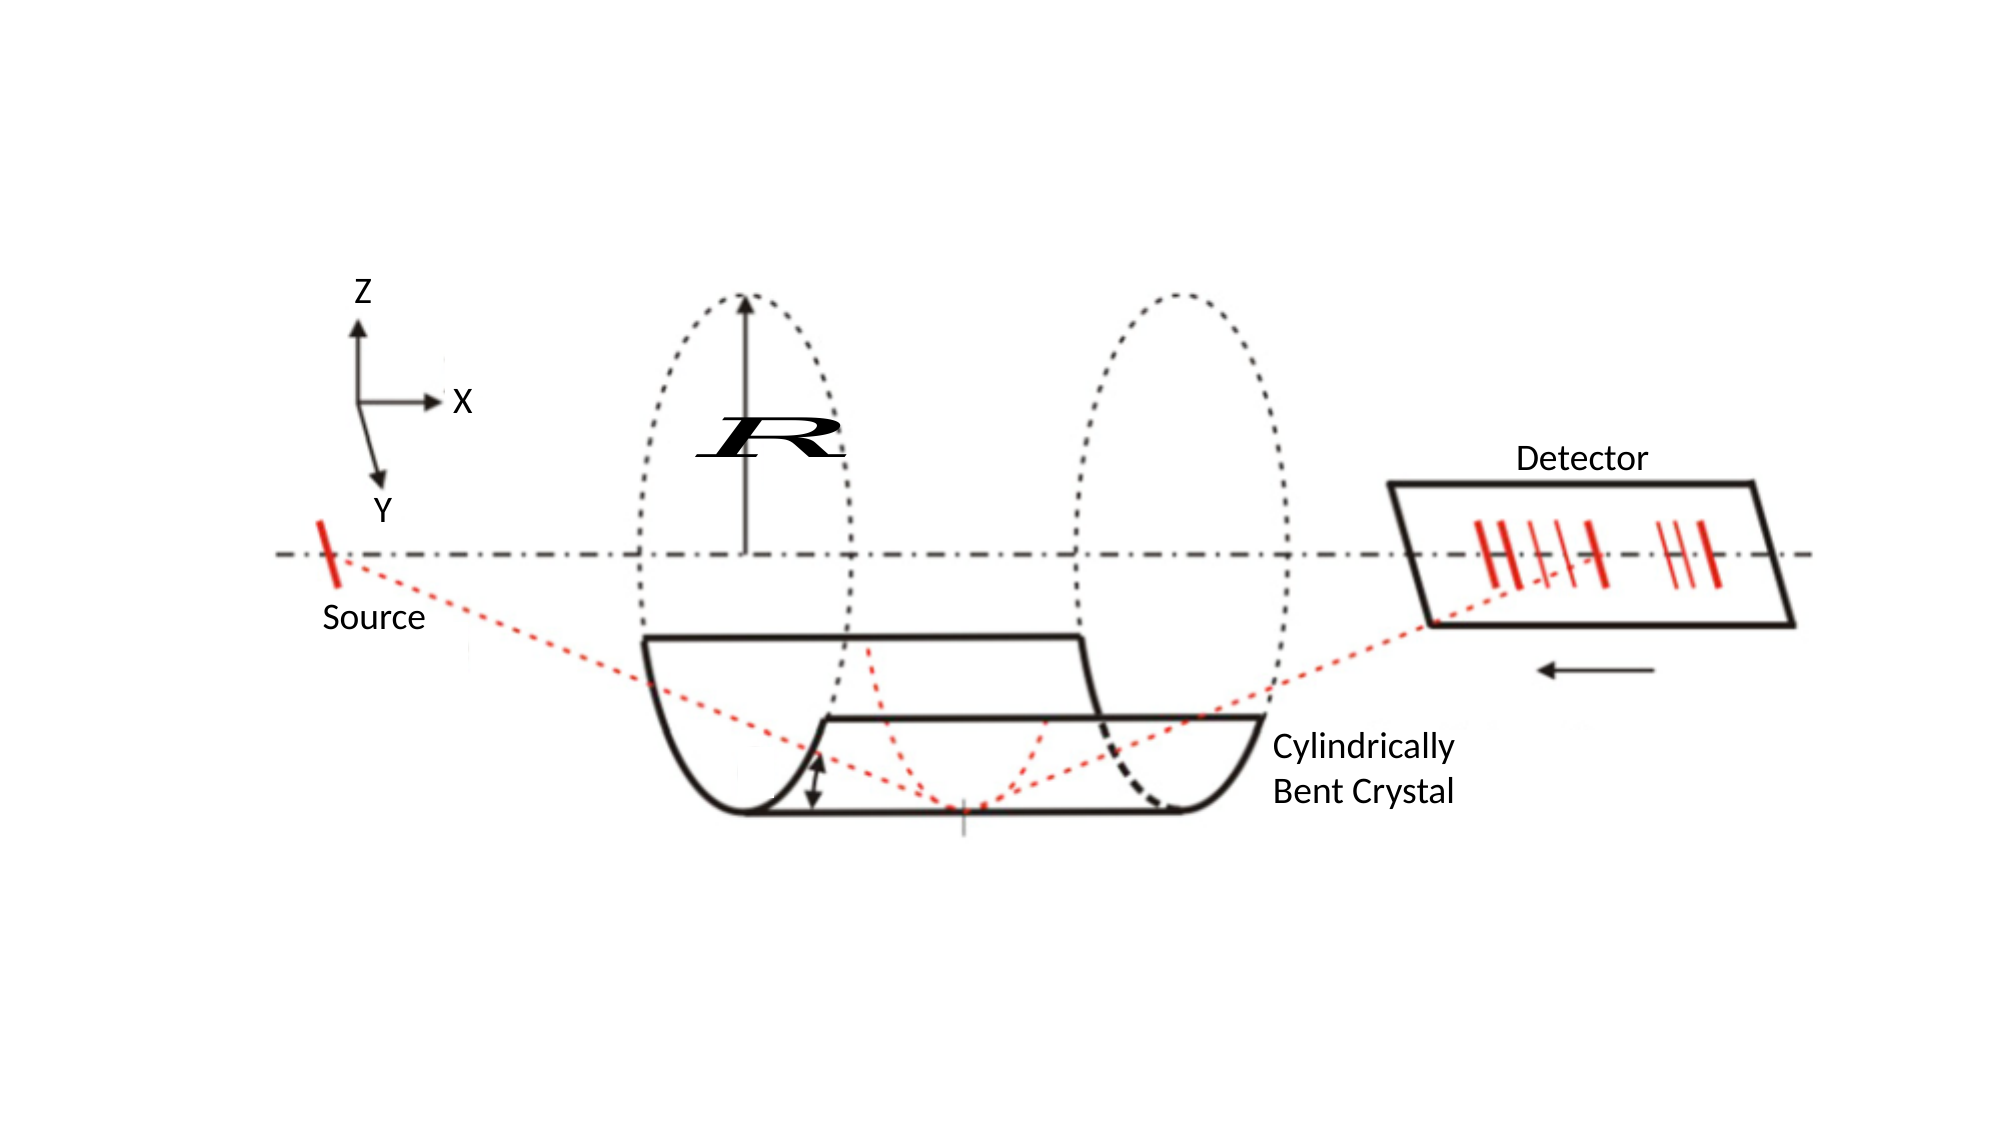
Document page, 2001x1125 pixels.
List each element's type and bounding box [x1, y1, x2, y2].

picture [242, 255, 1843, 912]
